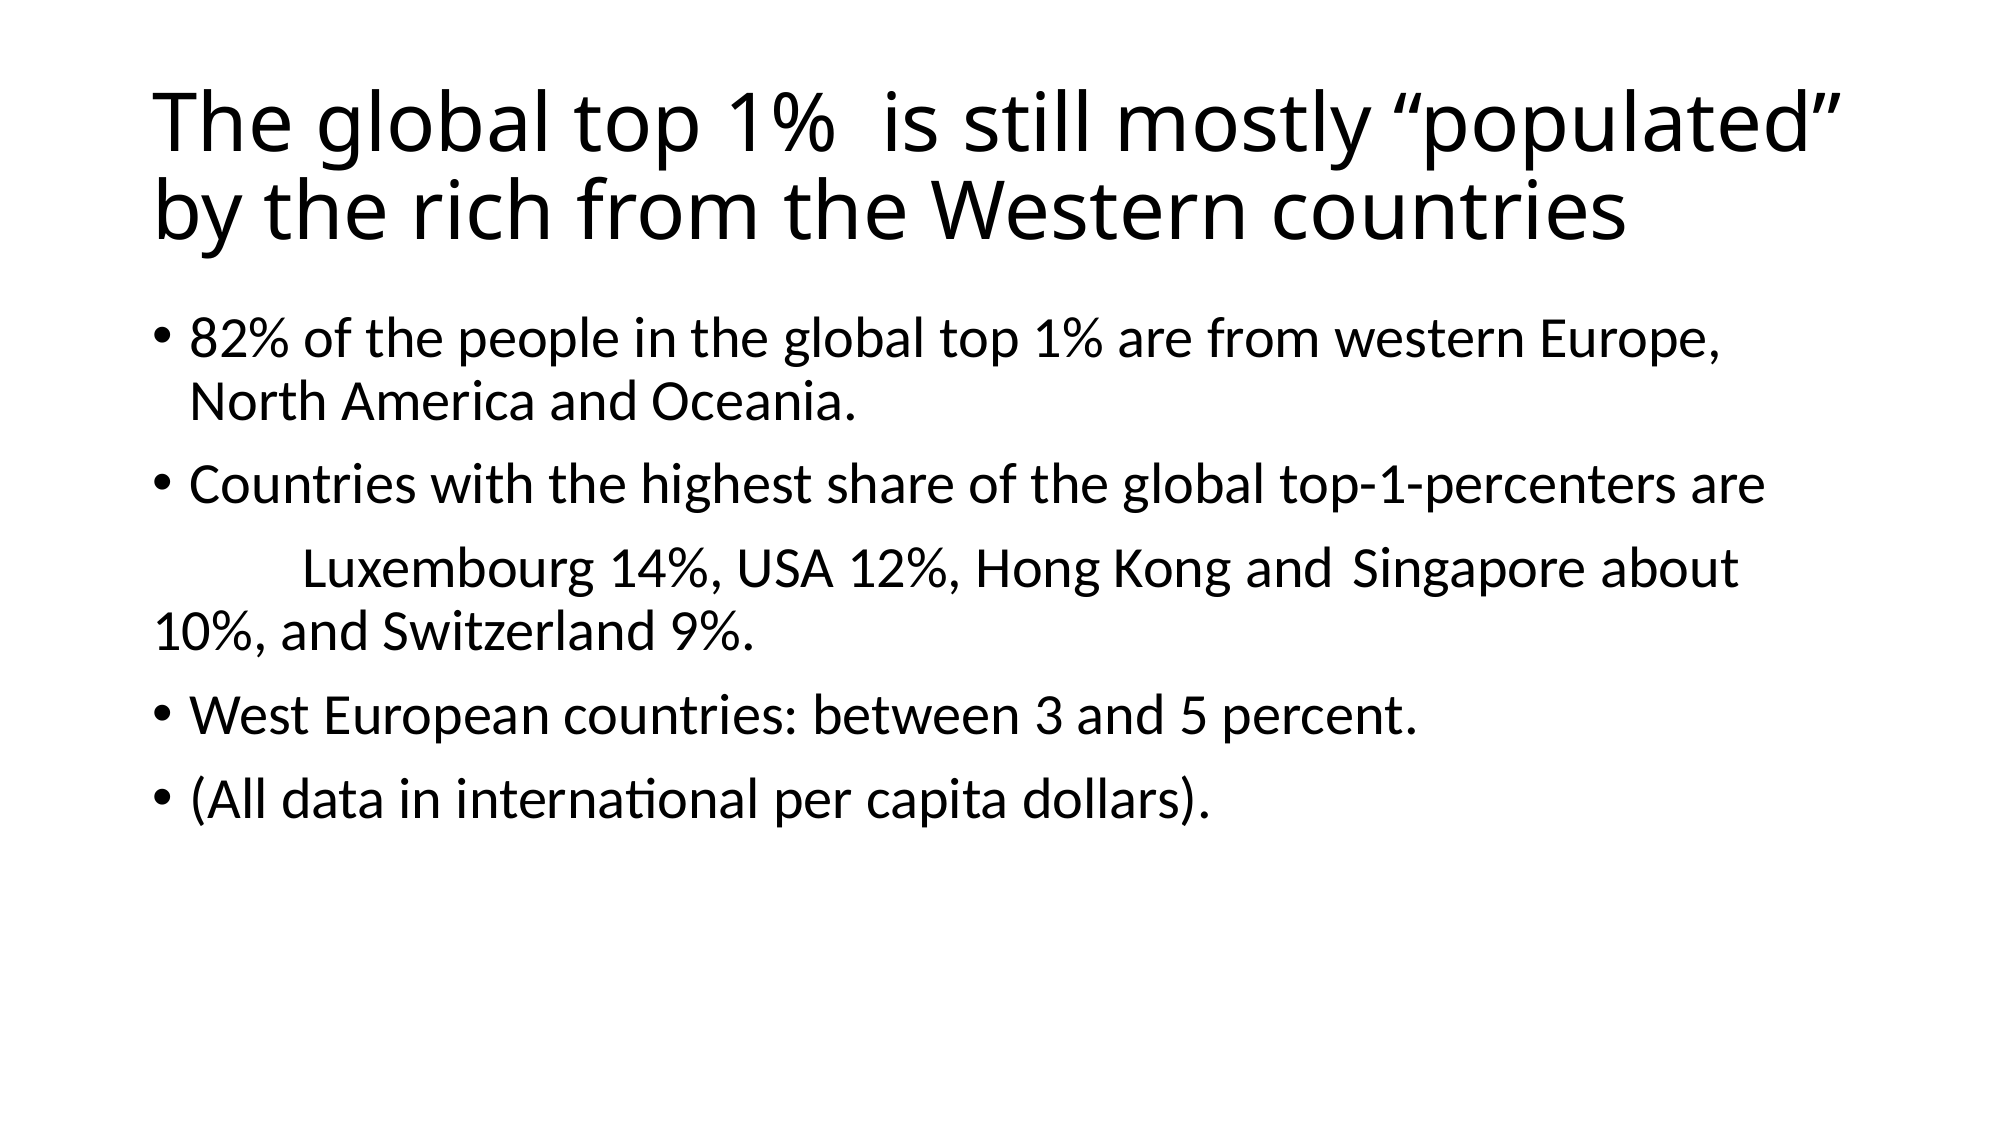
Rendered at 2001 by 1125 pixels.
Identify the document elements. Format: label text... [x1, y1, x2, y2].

list 82% of the people in the global top 1% are from western Europe, North America and Oceania. Countries with the highest share of the global top-1-percenters are Luxembourg 14%, USA 12%, Hong Kong and Singapore about 10%, and Switzerland 9%. West European countries: between 3 and 5 percent. (All data in international per capita dollars). [137, 299, 1863, 1014]
title The global top 1% is still mostly “populated” by the rich from the Western countries [137, 59, 1863, 278]
